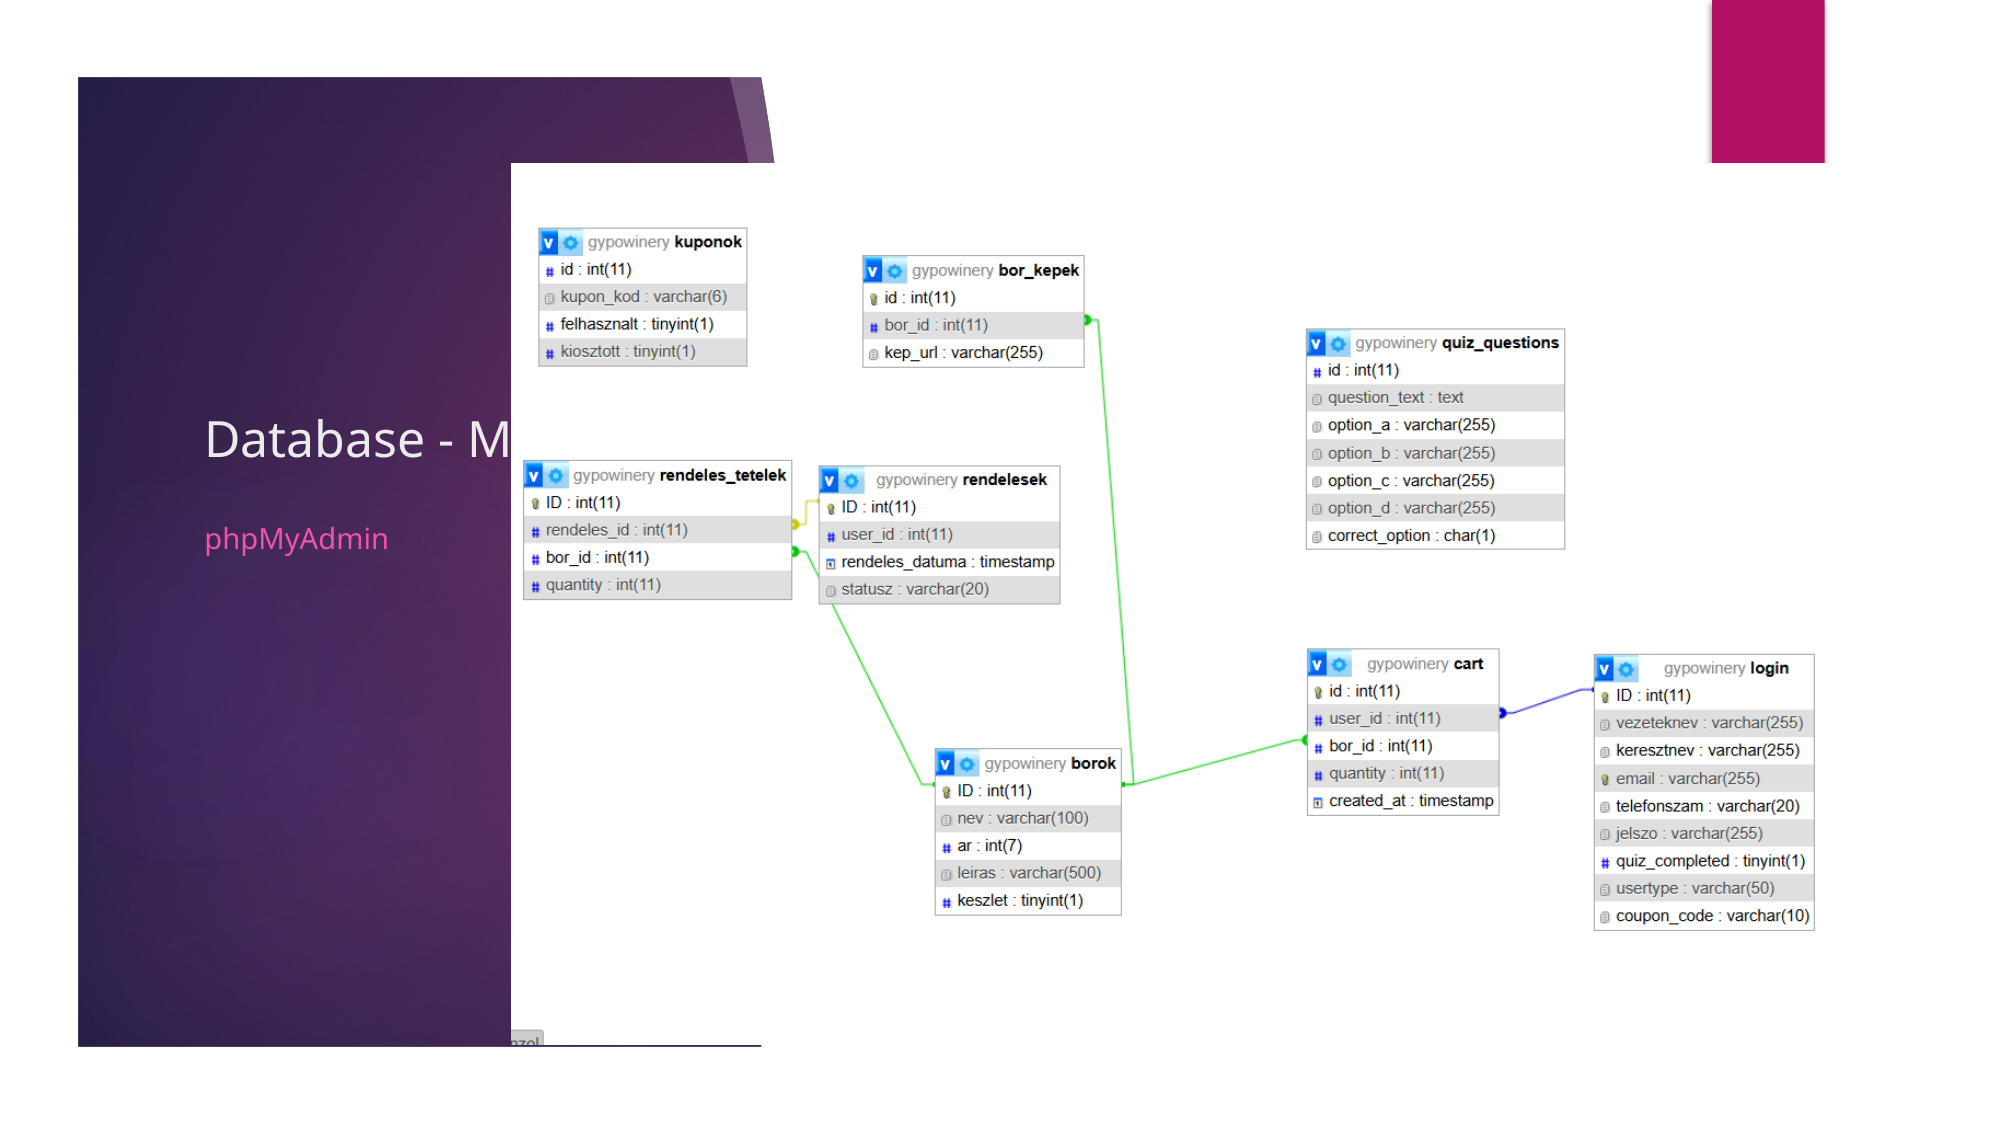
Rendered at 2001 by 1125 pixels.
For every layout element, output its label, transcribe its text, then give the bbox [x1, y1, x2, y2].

title Database - MySQL [189, 212, 506, 475]
list phpMyAdmin [189, 513, 506, 989]
picture [511, 163, 2000, 1045]
